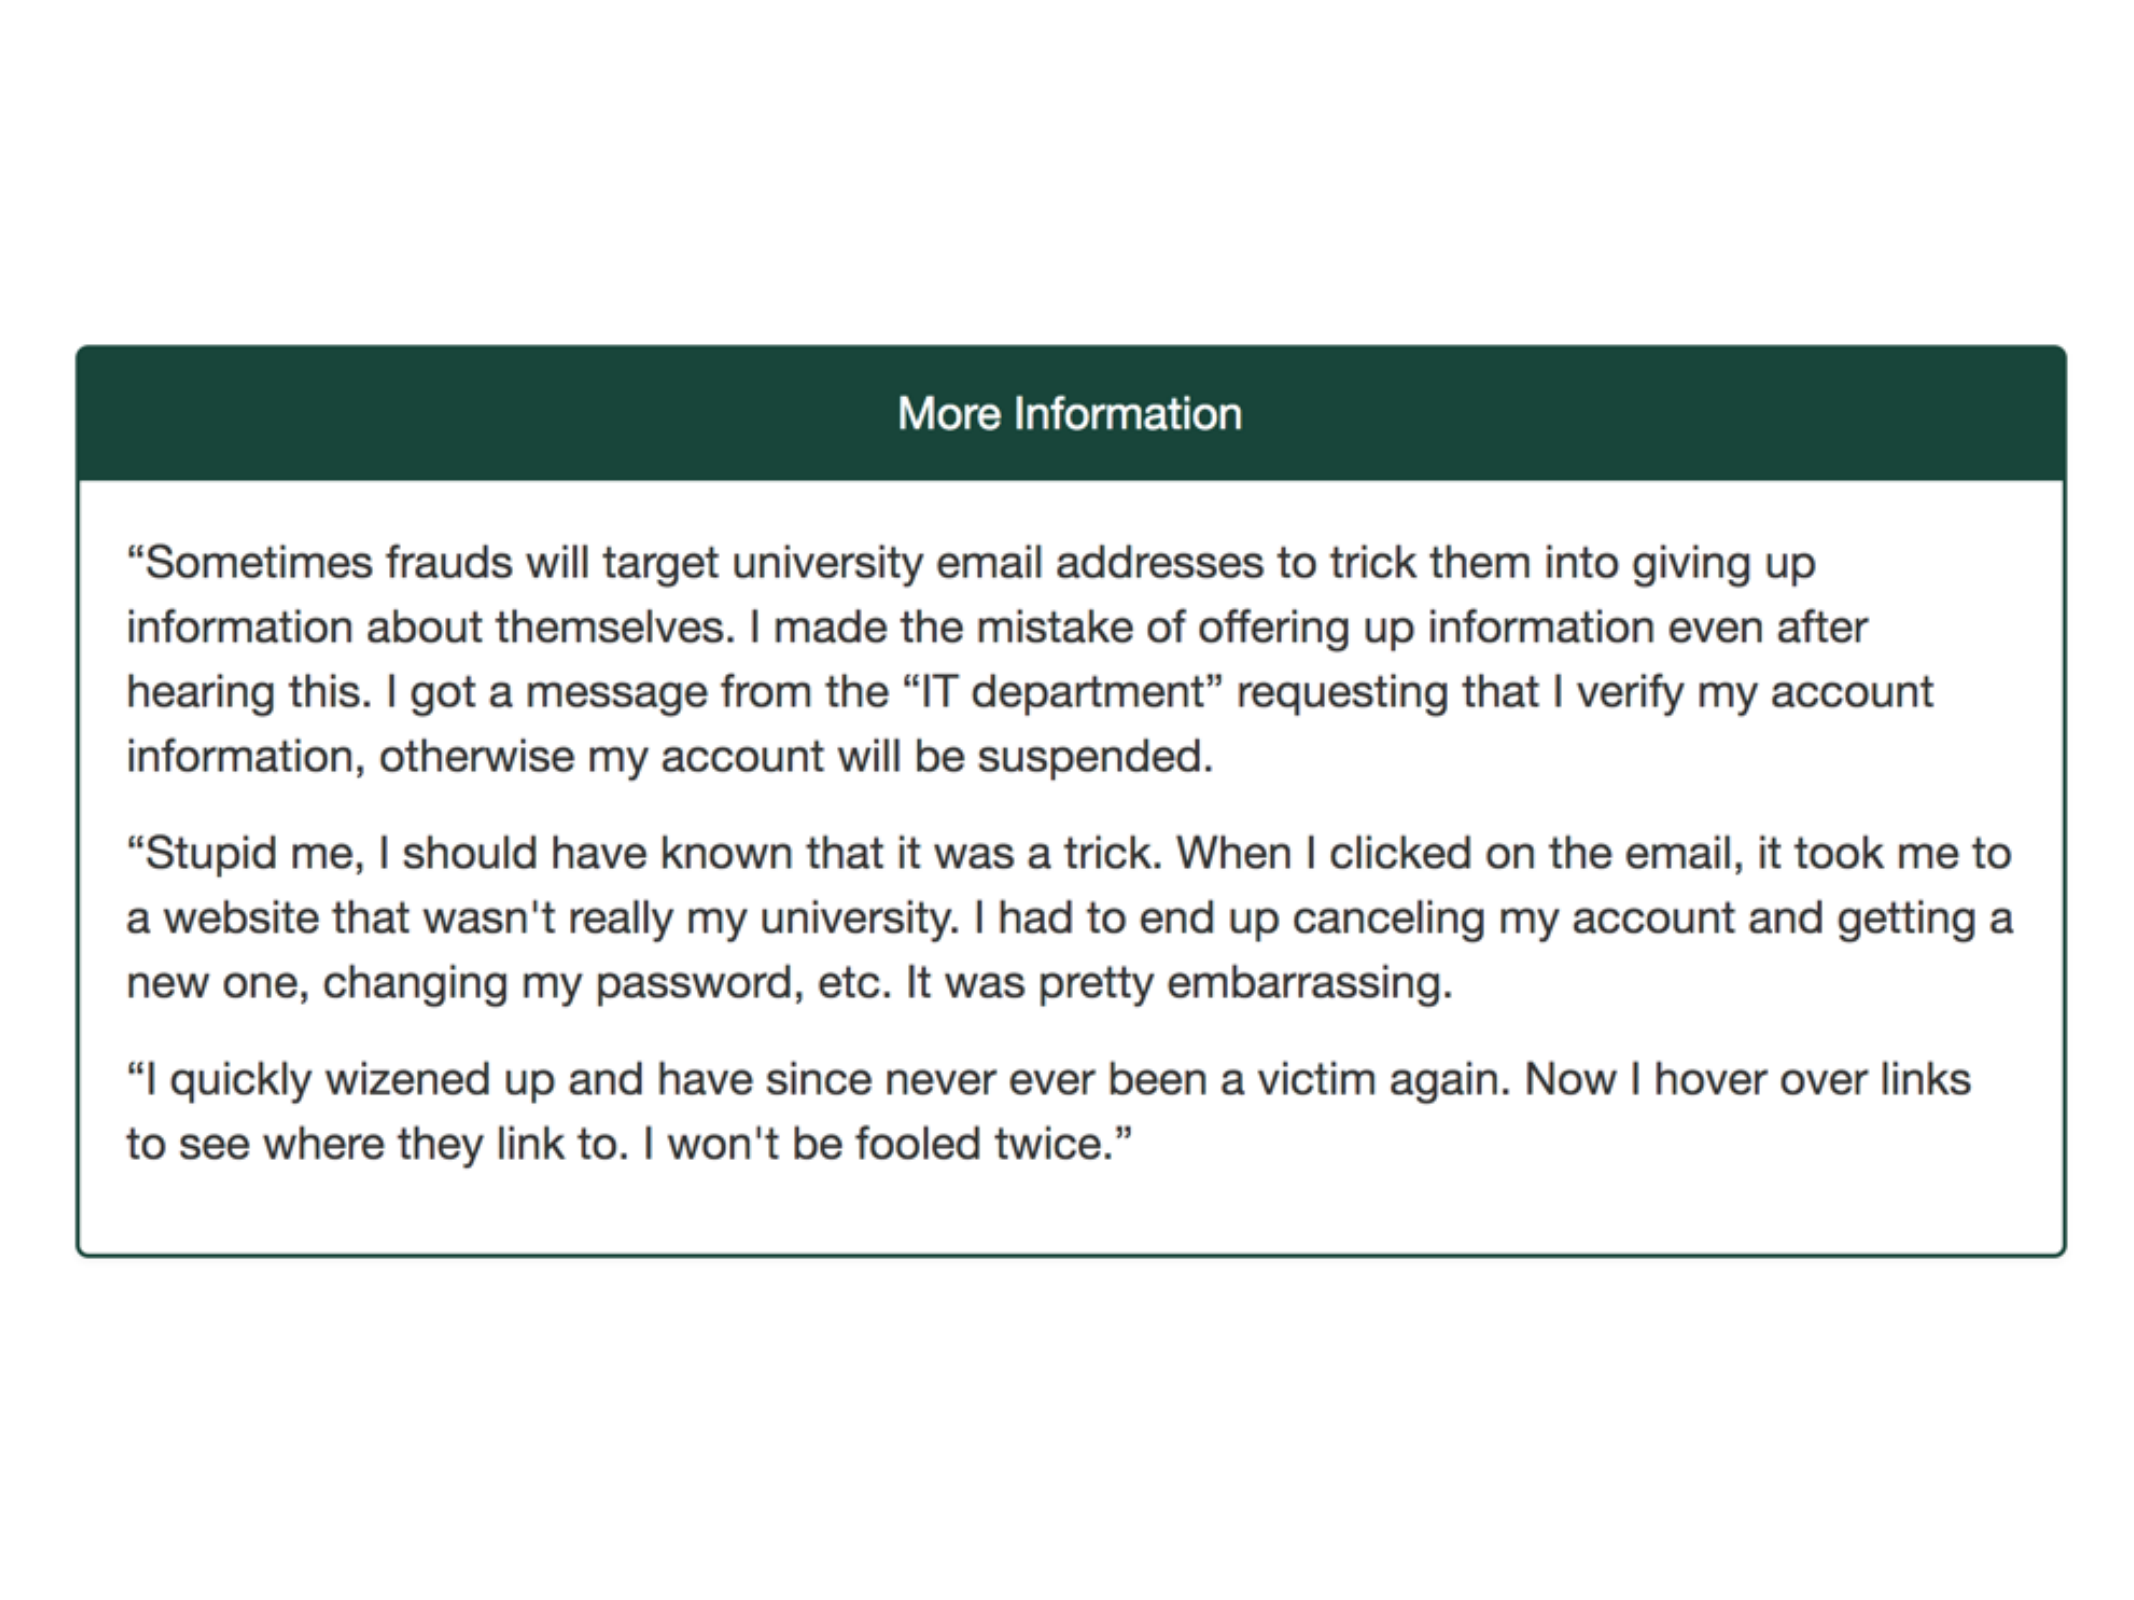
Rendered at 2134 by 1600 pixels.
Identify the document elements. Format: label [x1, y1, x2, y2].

picture [52, 328, 2082, 1272]
